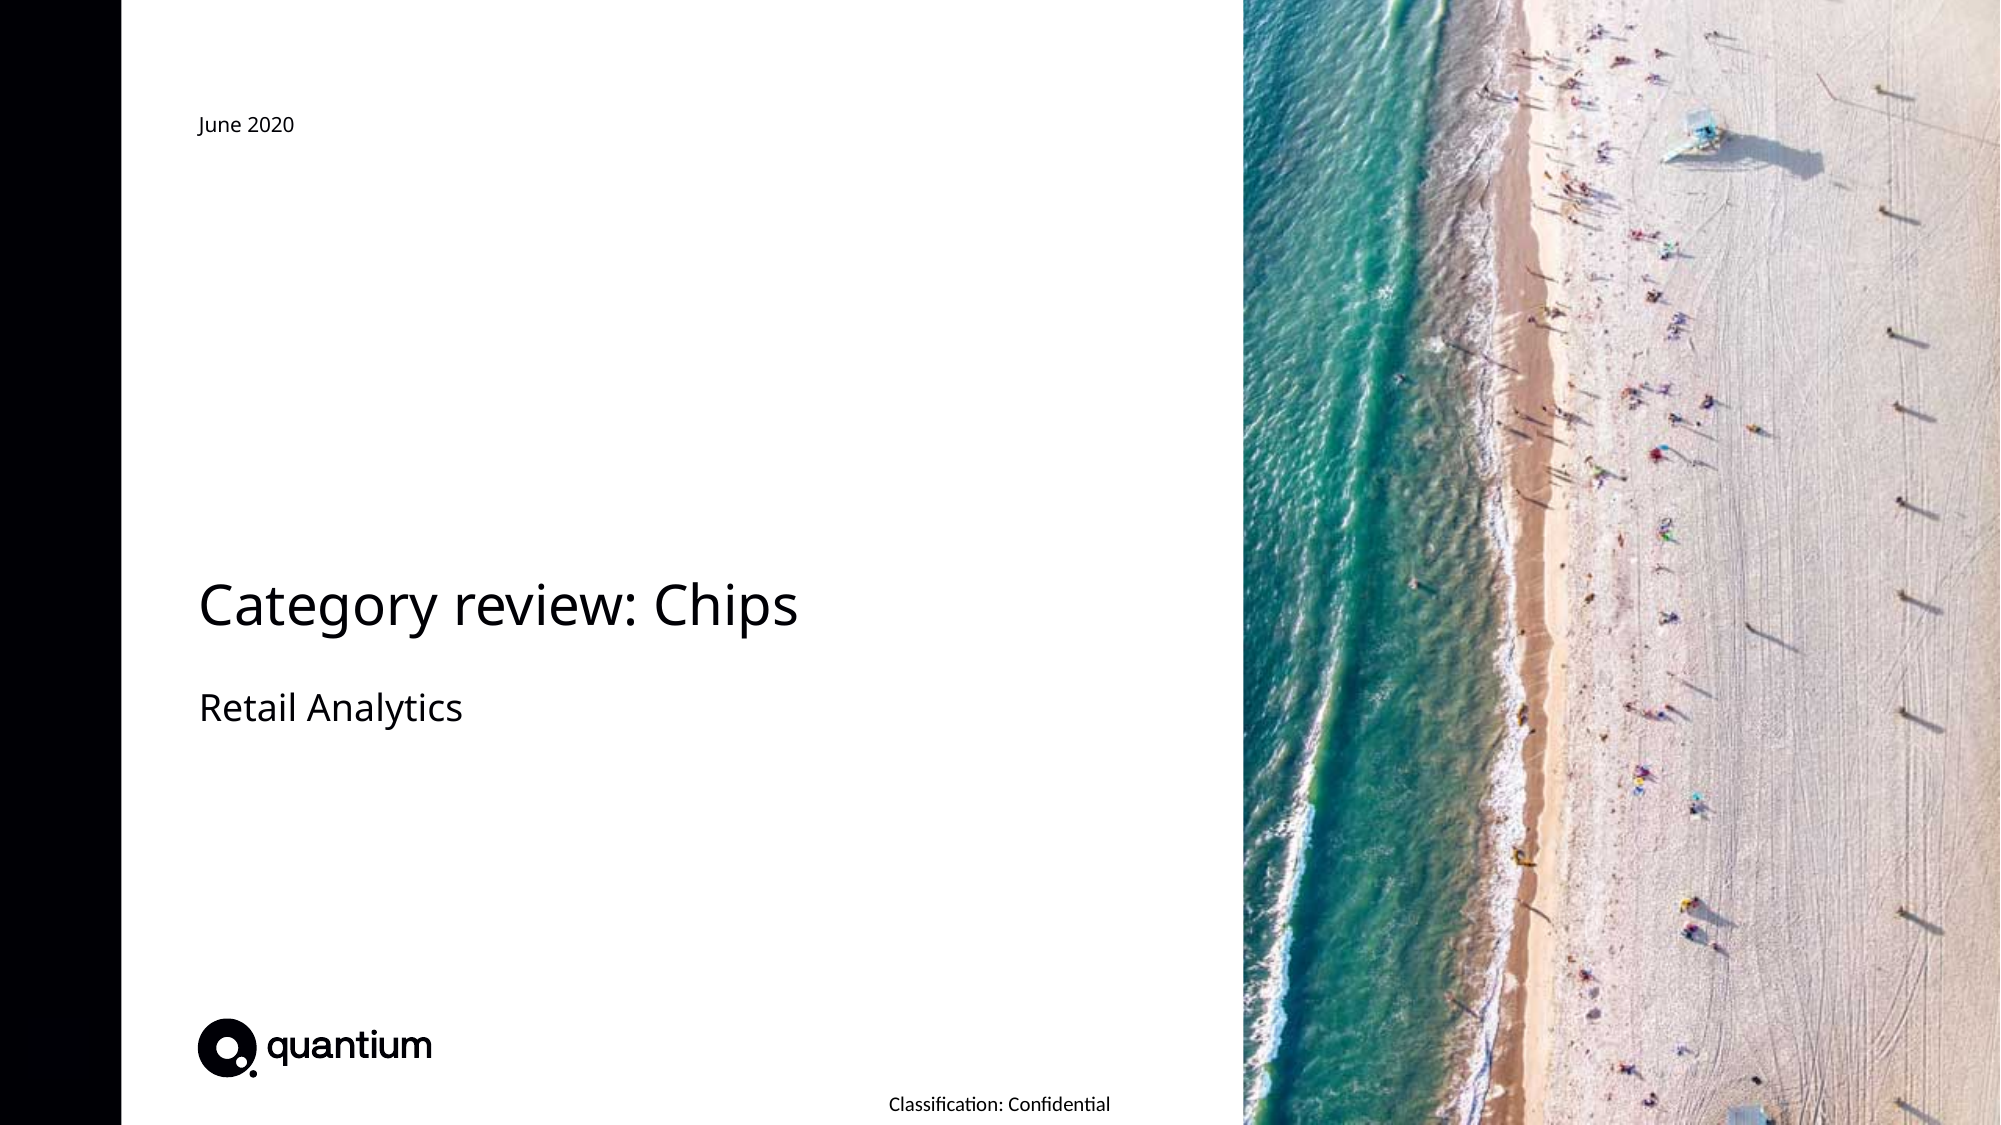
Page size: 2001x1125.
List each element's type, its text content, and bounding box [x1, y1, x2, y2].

list June 2020 [198, 106, 549, 147]
title Category review: Chips [198, 252, 870, 644]
picture [1291, 1022, 1296, 1034]
picture [1243, 0, 2000, 1125]
subtitle Retail Analytics [198, 676, 870, 880]
